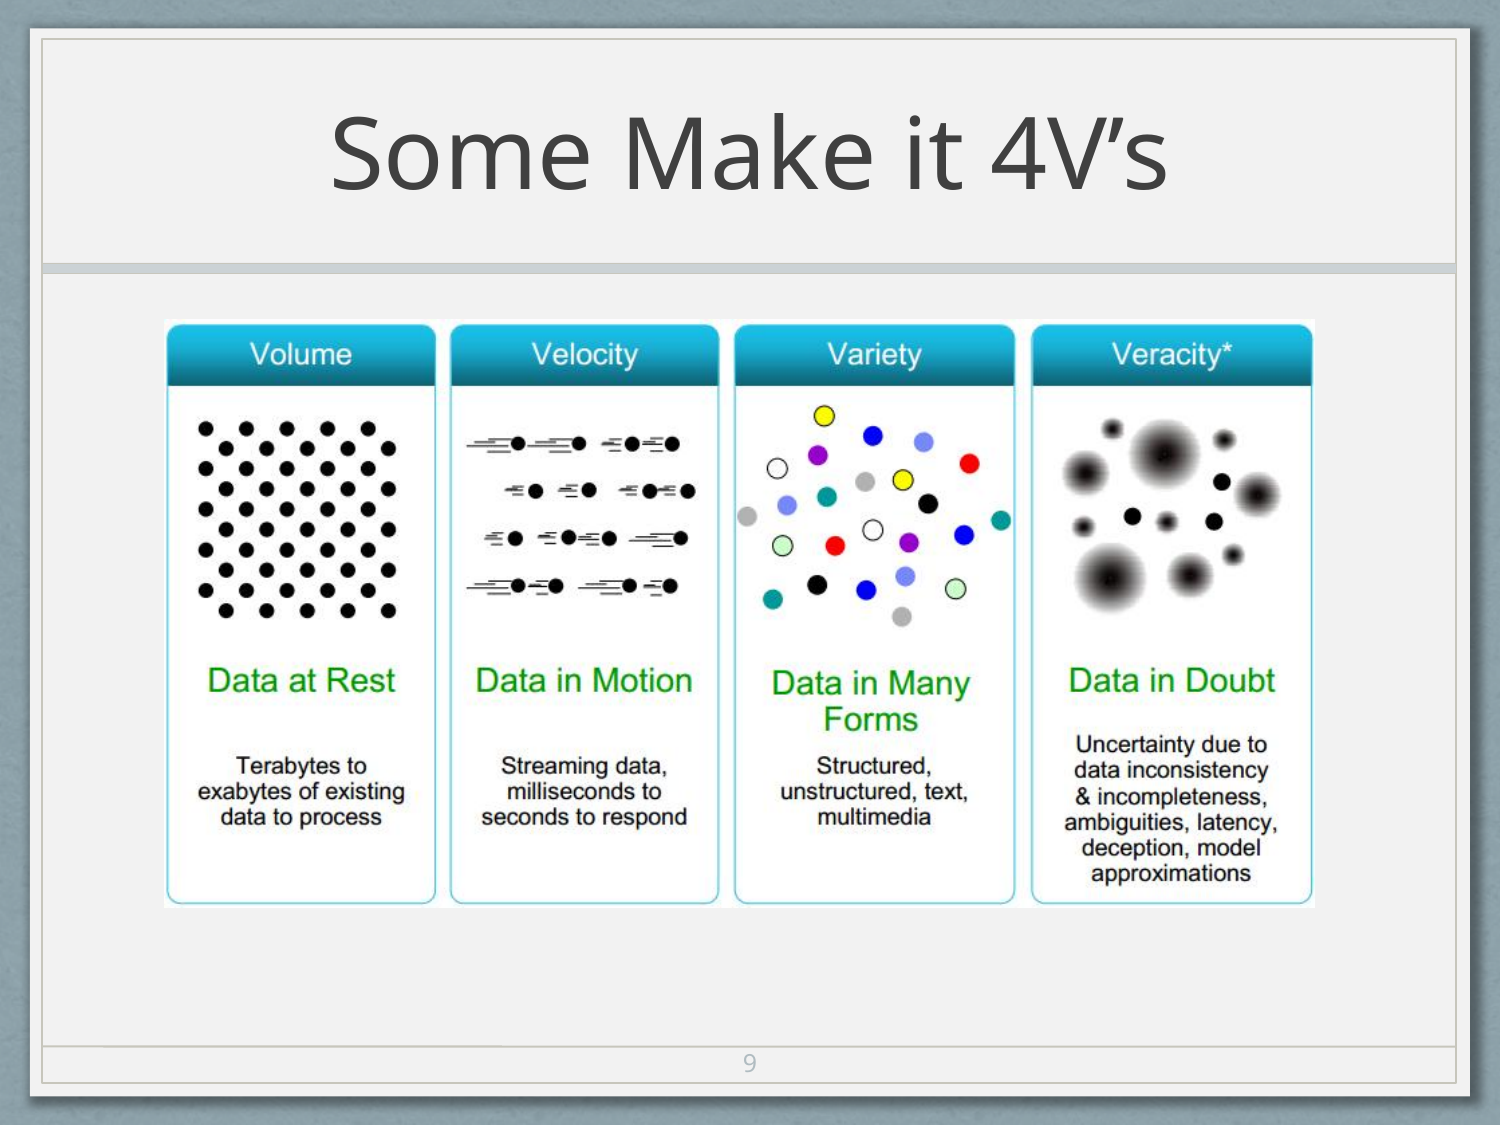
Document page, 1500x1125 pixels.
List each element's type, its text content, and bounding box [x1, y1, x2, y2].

title Some Make it 4V’s [147, 40, 1353, 260]
slide_number 9 [687, 1042, 813, 1088]
picture [163, 319, 1315, 909]
